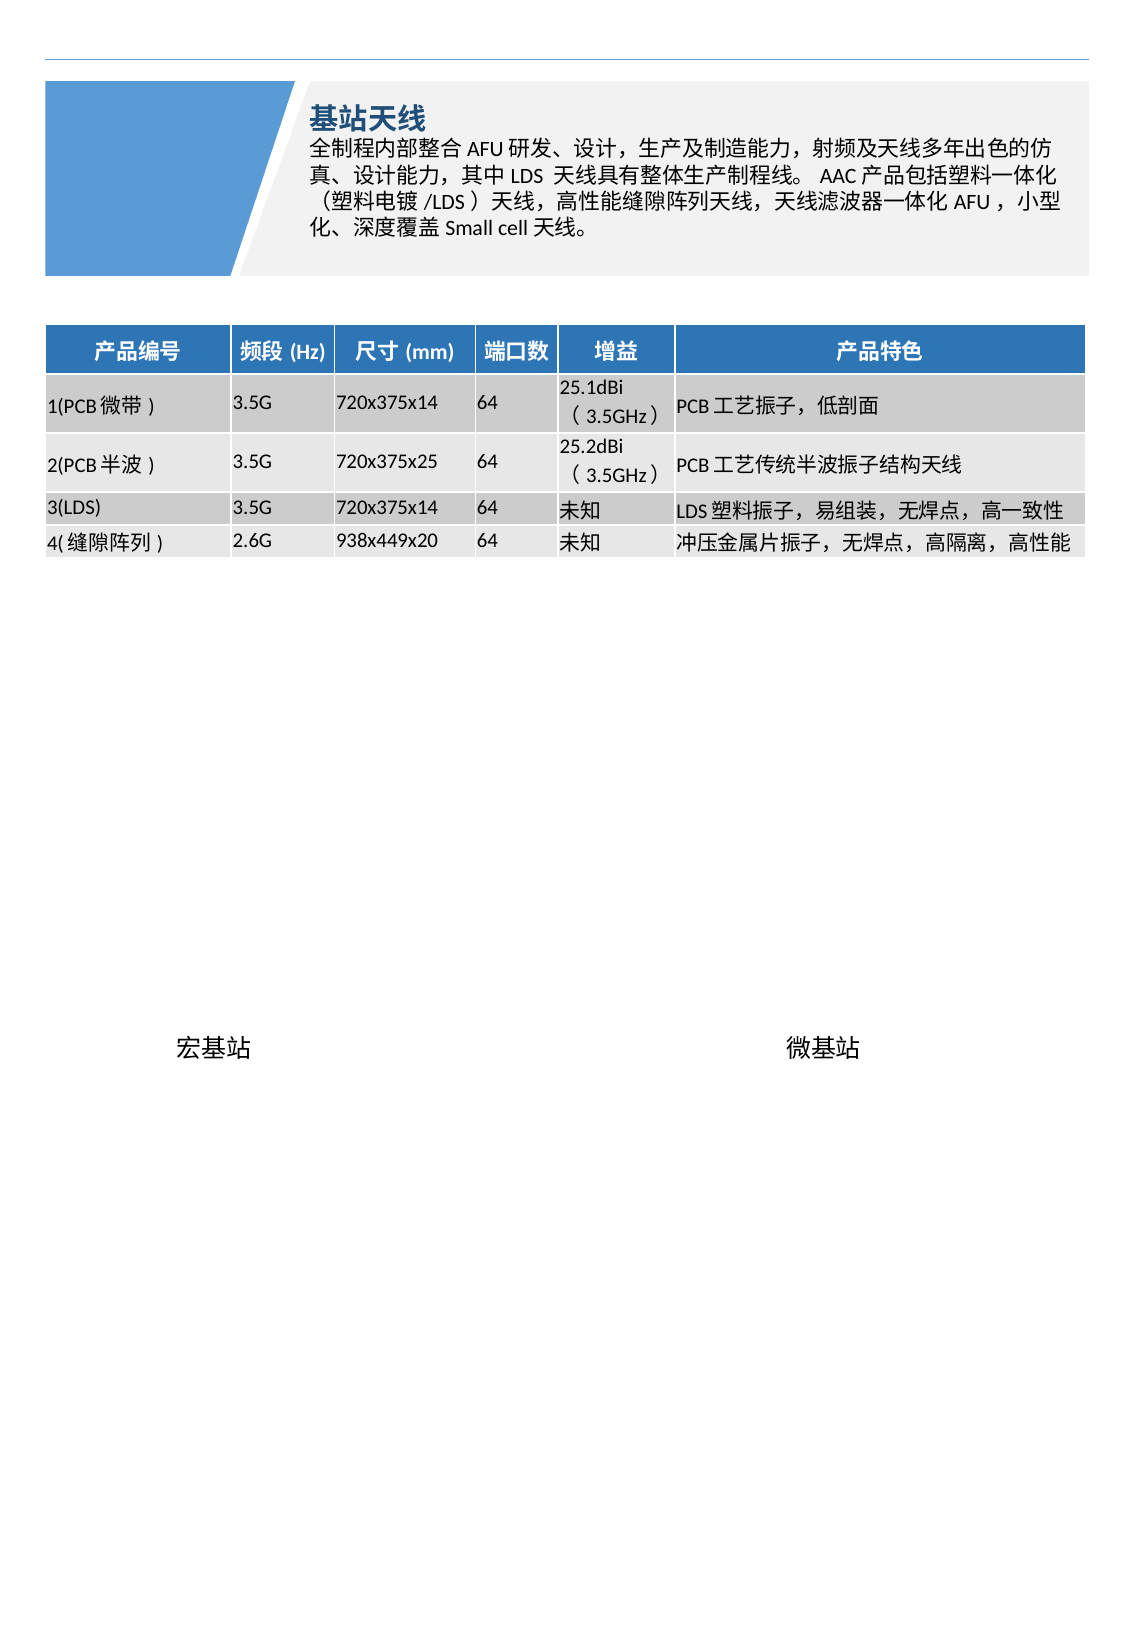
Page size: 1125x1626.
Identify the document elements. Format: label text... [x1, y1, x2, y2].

table_header 增益 [559, 325, 674, 373]
table_cell 2.6G [232, 526, 334, 557]
table_cell 64 [476, 493, 557, 524]
table_cell 25.1dBi （3.5GHz） [559, 375, 674, 432]
table_header 产品编号 [46, 325, 230, 373]
table_header 频段(Hz) [232, 325, 334, 373]
table_cell 938x449x20 [335, 526, 475, 557]
table_cell 冲压金属片振子，无焊点，高隔离，高性能 [676, 526, 1085, 557]
table_cell 3.5G [232, 493, 334, 524]
table_header 产品特色 [676, 325, 1085, 373]
table_cell 64 [476, 526, 557, 557]
table_cell 未知 [559, 493, 674, 524]
table_cell 3.5G [232, 375, 334, 432]
table_cell PCB工艺振子，低剖面 [676, 375, 1085, 432]
text_box 基站天线 全制程内部整合AFU研发、设计，生产及制造能力，射频及天线多年出色的仿真、设计能力，其中LDS 天线具有整体生产制程线。AAC产品包括塑料一体化（塑料电镀/LDS）天线，高性能缝隙阵列天线，天线滤波器一体化AFU，小型化、深度覆盖Small cell天线。 [294, 92, 1089, 248]
table_cell 64 [476, 375, 557, 432]
table_cell 64 [476, 434, 557, 491]
text_box 宏基站 [161, 1024, 285, 1070]
table_cell LDS塑料振子，易组装，无焊点，高一致性 [676, 493, 1085, 524]
table_cell 未知 [559, 526, 674, 557]
table_cell 25.2dBi （3.5GHz） [559, 434, 674, 491]
table_cell 720x375x25 [335, 434, 475, 491]
table_cell 720x375x14 [335, 375, 475, 432]
table_cell 1(PCB微带) [46, 375, 230, 432]
table_header 端口数 [476, 325, 557, 373]
text_box [237, 80, 1091, 277]
table_header 尺寸(mm) [335, 325, 475, 373]
text_box [44, 80, 297, 277]
text_box 微基站 [771, 1024, 895, 1070]
table_cell 3.5G [232, 434, 334, 491]
table_cell 720x375x14 [335, 493, 475, 524]
table_cell 3(LDS) [46, 493, 230, 524]
table_cell 4(缝隙阵列) [46, 526, 230, 557]
table_cell PCB工艺传统半波振子结构天线 [676, 434, 1085, 491]
table_cell 2(PCB半波) [46, 434, 230, 491]
